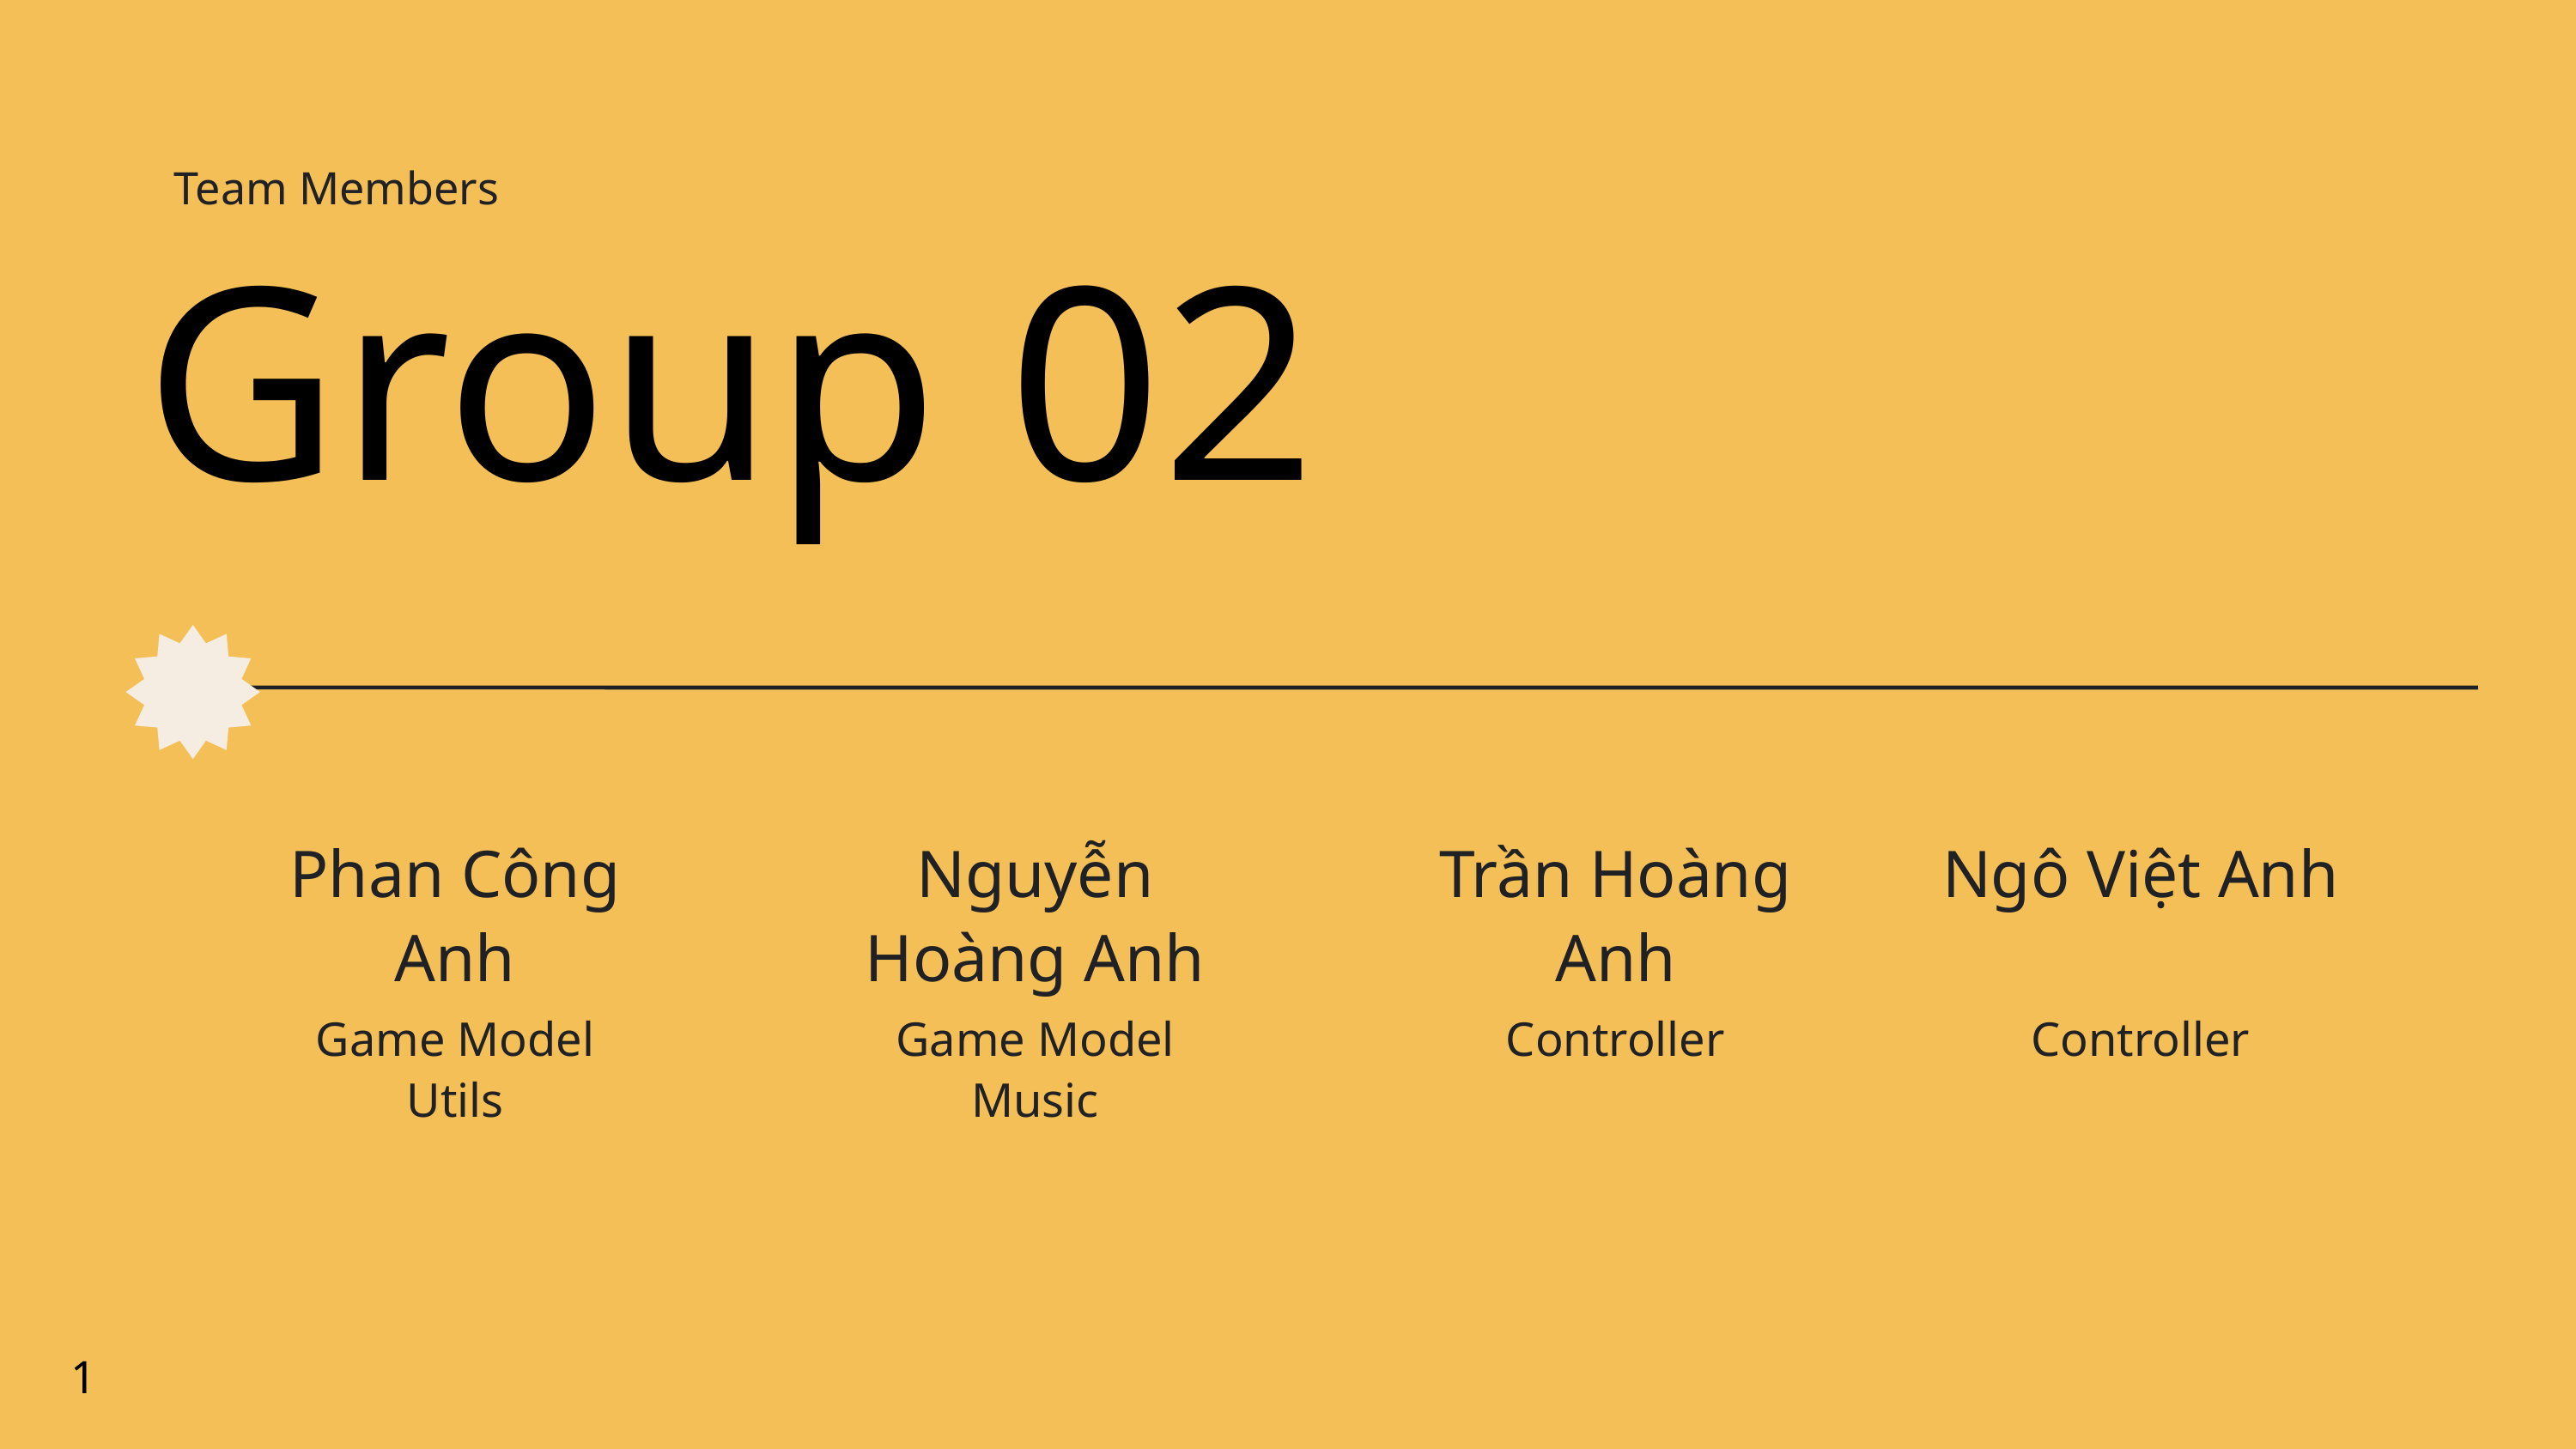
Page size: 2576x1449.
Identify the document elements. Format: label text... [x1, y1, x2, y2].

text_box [819, 830, 1251, 1125]
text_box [1400, 830, 1832, 1064]
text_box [1925, 830, 2356, 1064]
text_box Group 02 [144, 212, 2459, 535]
text_box Team Members [173, 151, 1400, 215]
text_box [125, 624, 261, 760]
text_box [240, 830, 671, 1125]
text_box 1 [70, 1340, 95, 1404]
